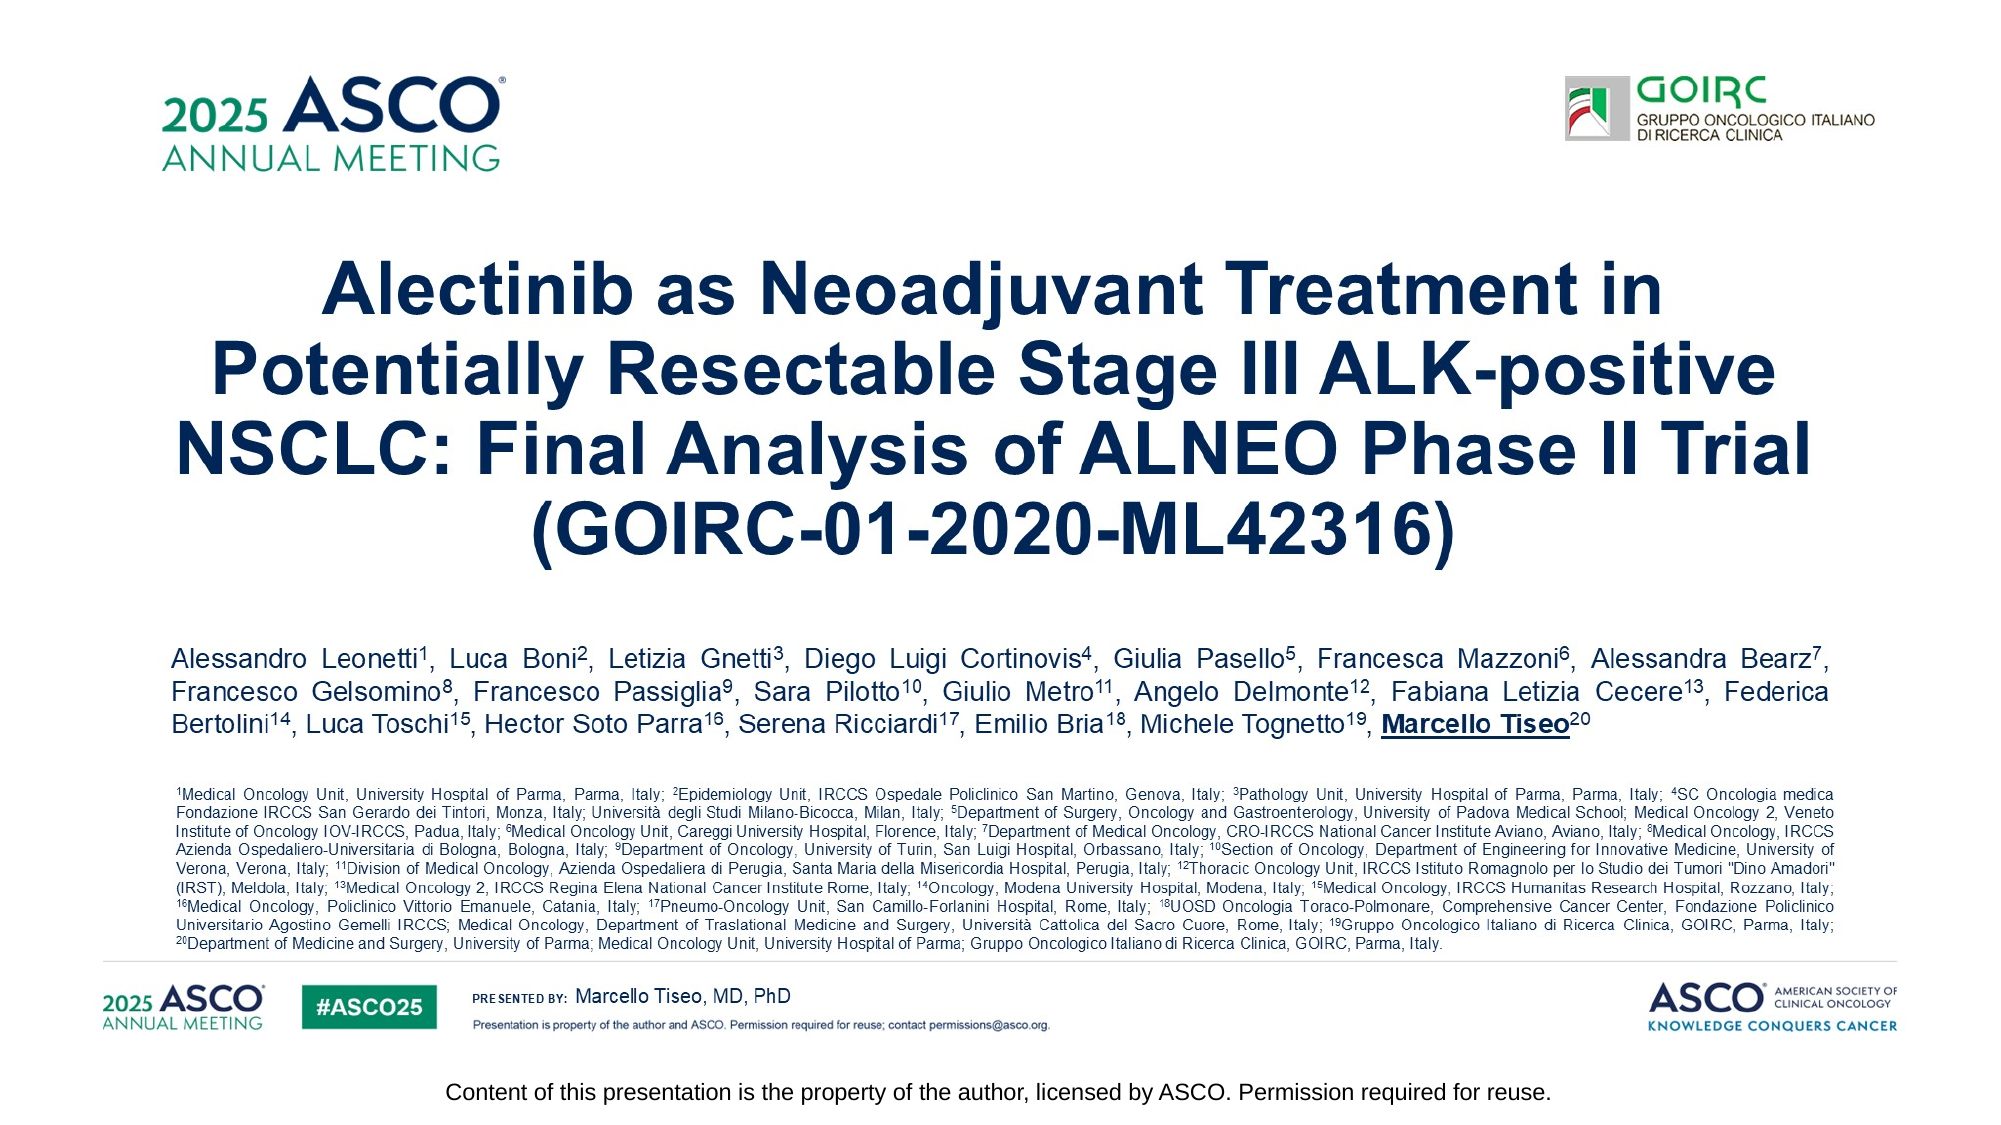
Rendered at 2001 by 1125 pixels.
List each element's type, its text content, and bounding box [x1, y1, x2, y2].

picture [63, 0, 1937, 1054]
text_box Content of this presentation is the property of the author, licensed by ASCO. Permission required for reuse. [59, 1060, 1938, 1120]
